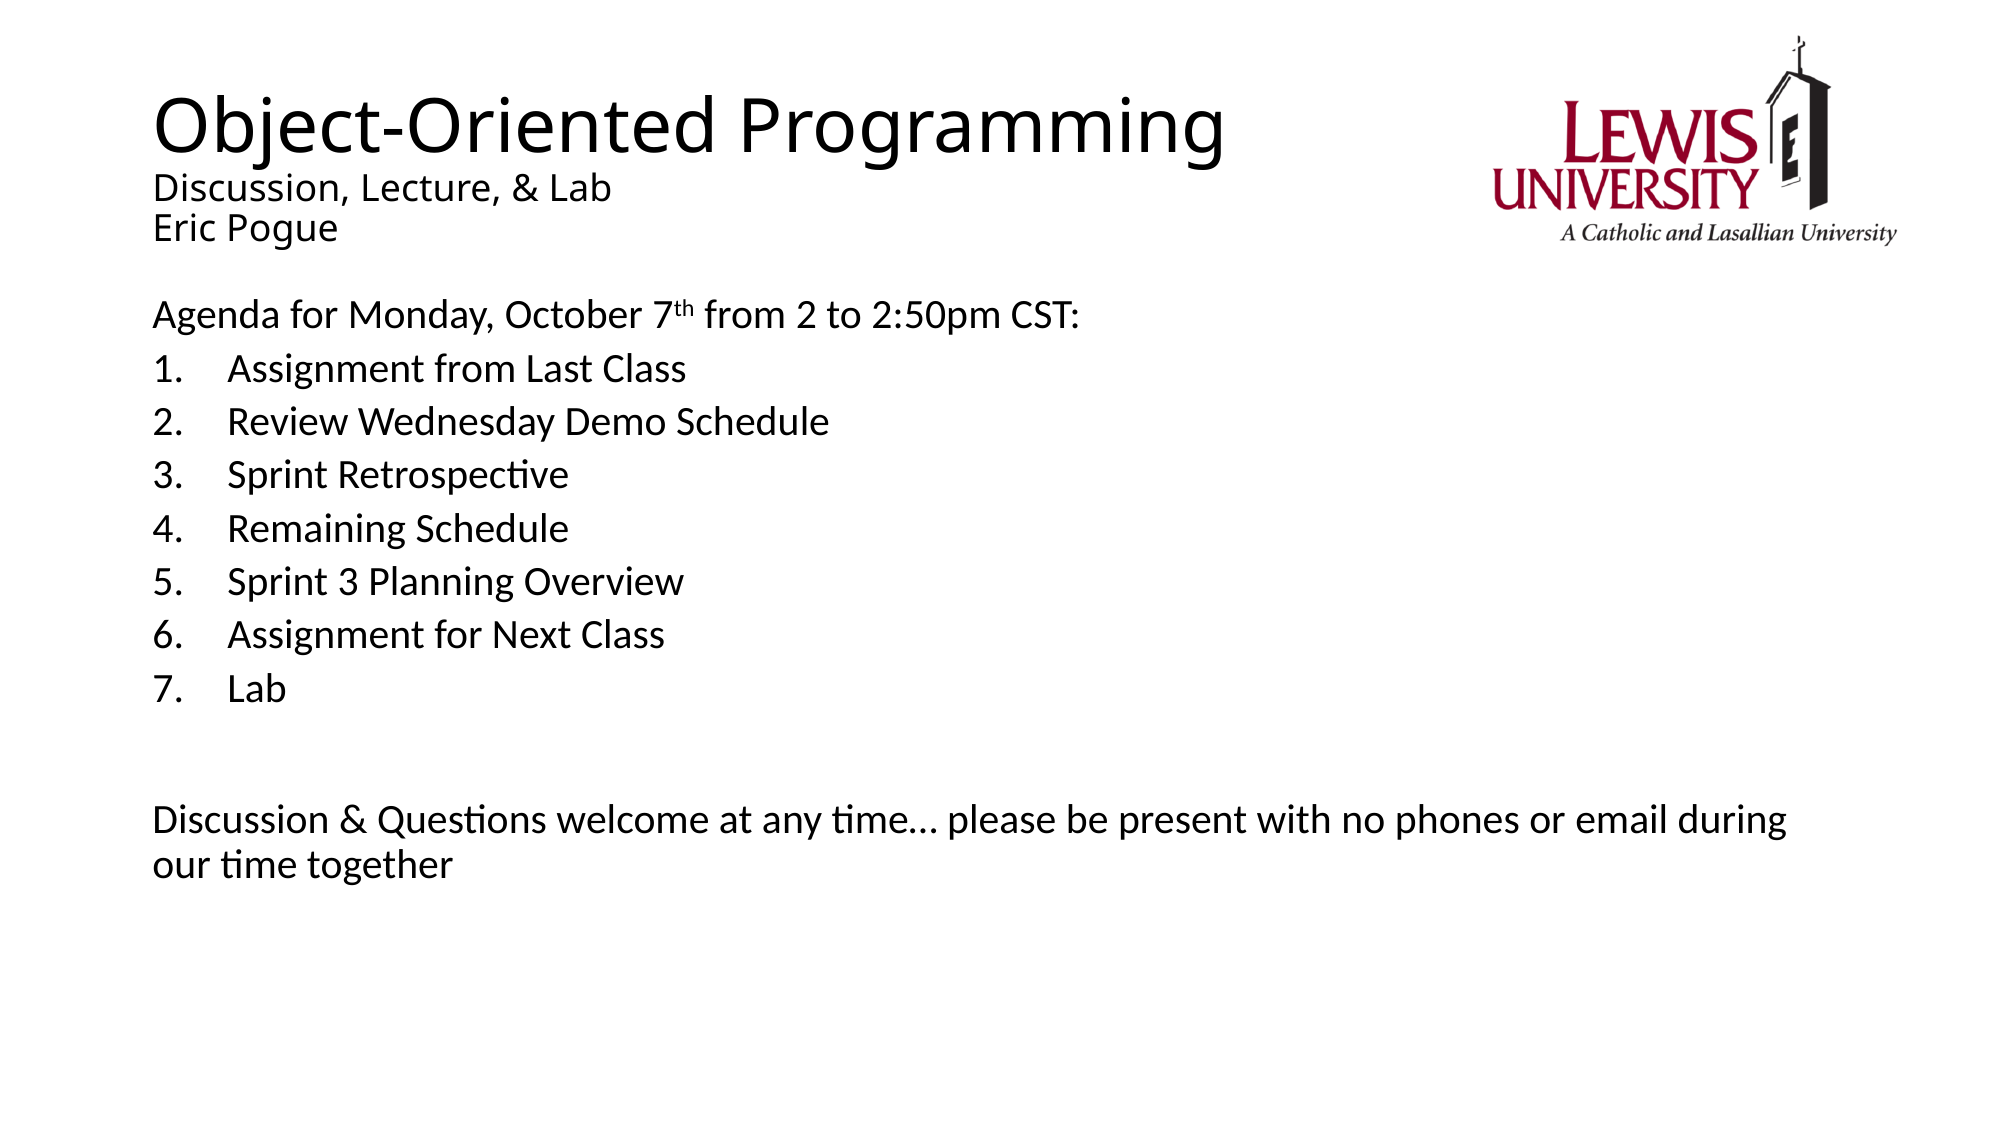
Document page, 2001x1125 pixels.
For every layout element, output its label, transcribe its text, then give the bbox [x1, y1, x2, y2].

list Agenda for Monday, October 7th from 2 to 2:50pm CST: Assignment from Last Class Review Wednesday Demo Schedule Sprint Retrospective Remaining Schedule Sprint 3 Planning Overview Assignment for Next Class Lab Discussion & Questions welcome at any time… please be present with no phones or email during our time together [137, 285, 1863, 1014]
picture [1466, 25, 1903, 250]
title Object-Oriented Programming Discussion, Lecture, & Lab Eric Pogue [137, 59, 1330, 278]
